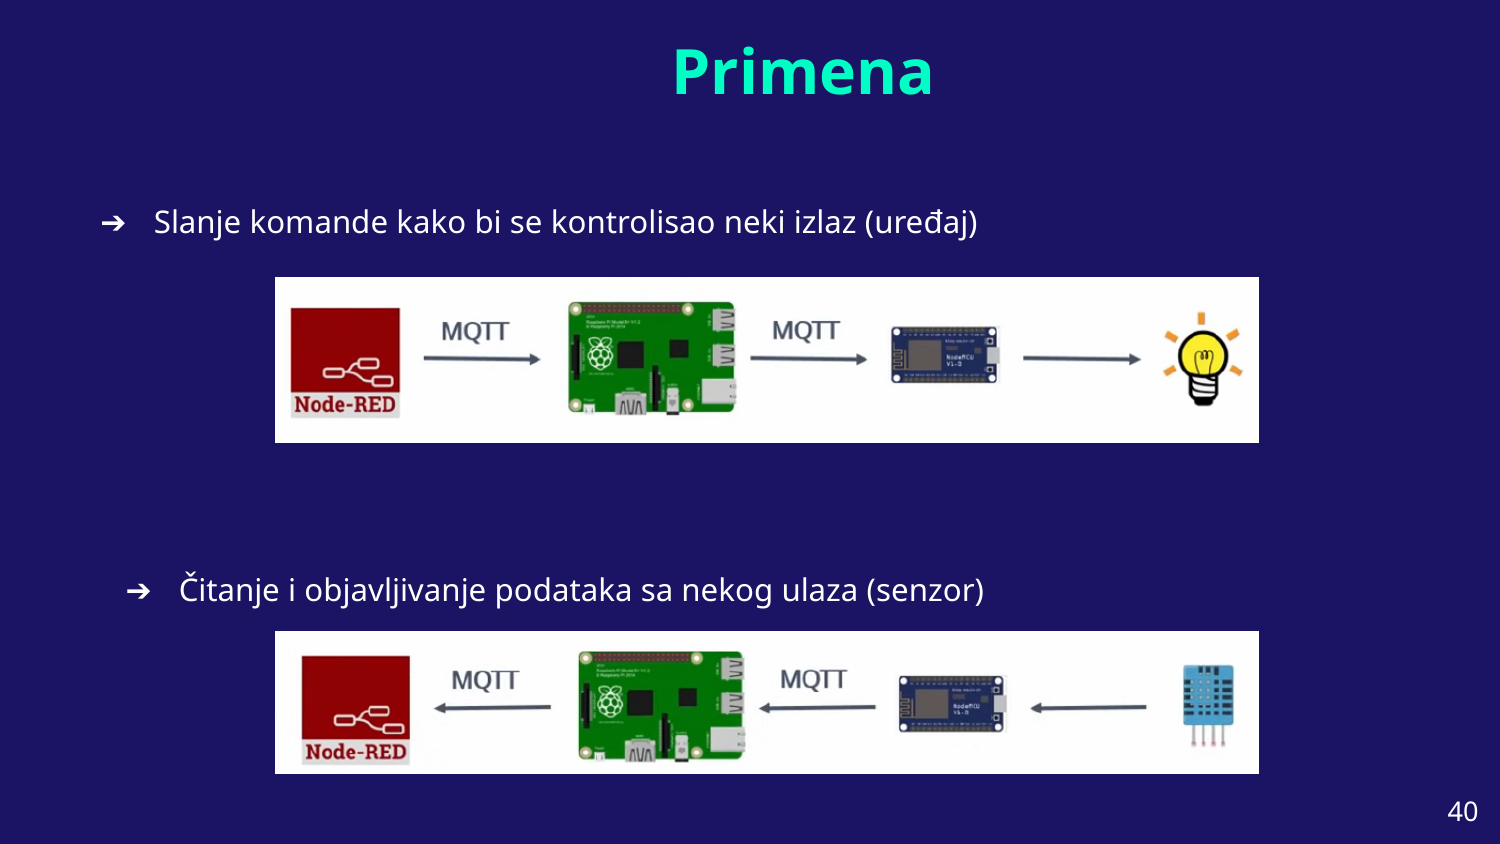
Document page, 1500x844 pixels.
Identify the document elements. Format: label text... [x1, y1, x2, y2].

subtitle Slanje komande kako bi se kontrolisao neki izlaz (uređaj) [63, 150, 999, 243]
title Primena [171, 17, 1436, 127]
subtitle Čitanje i objavljivanje podataka sa nekog ulaza (senzor) [88, 517, 1144, 611]
slide_number ‹#› [1403, 779, 1494, 844]
picture [274, 630, 1259, 774]
picture [274, 277, 1259, 444]
